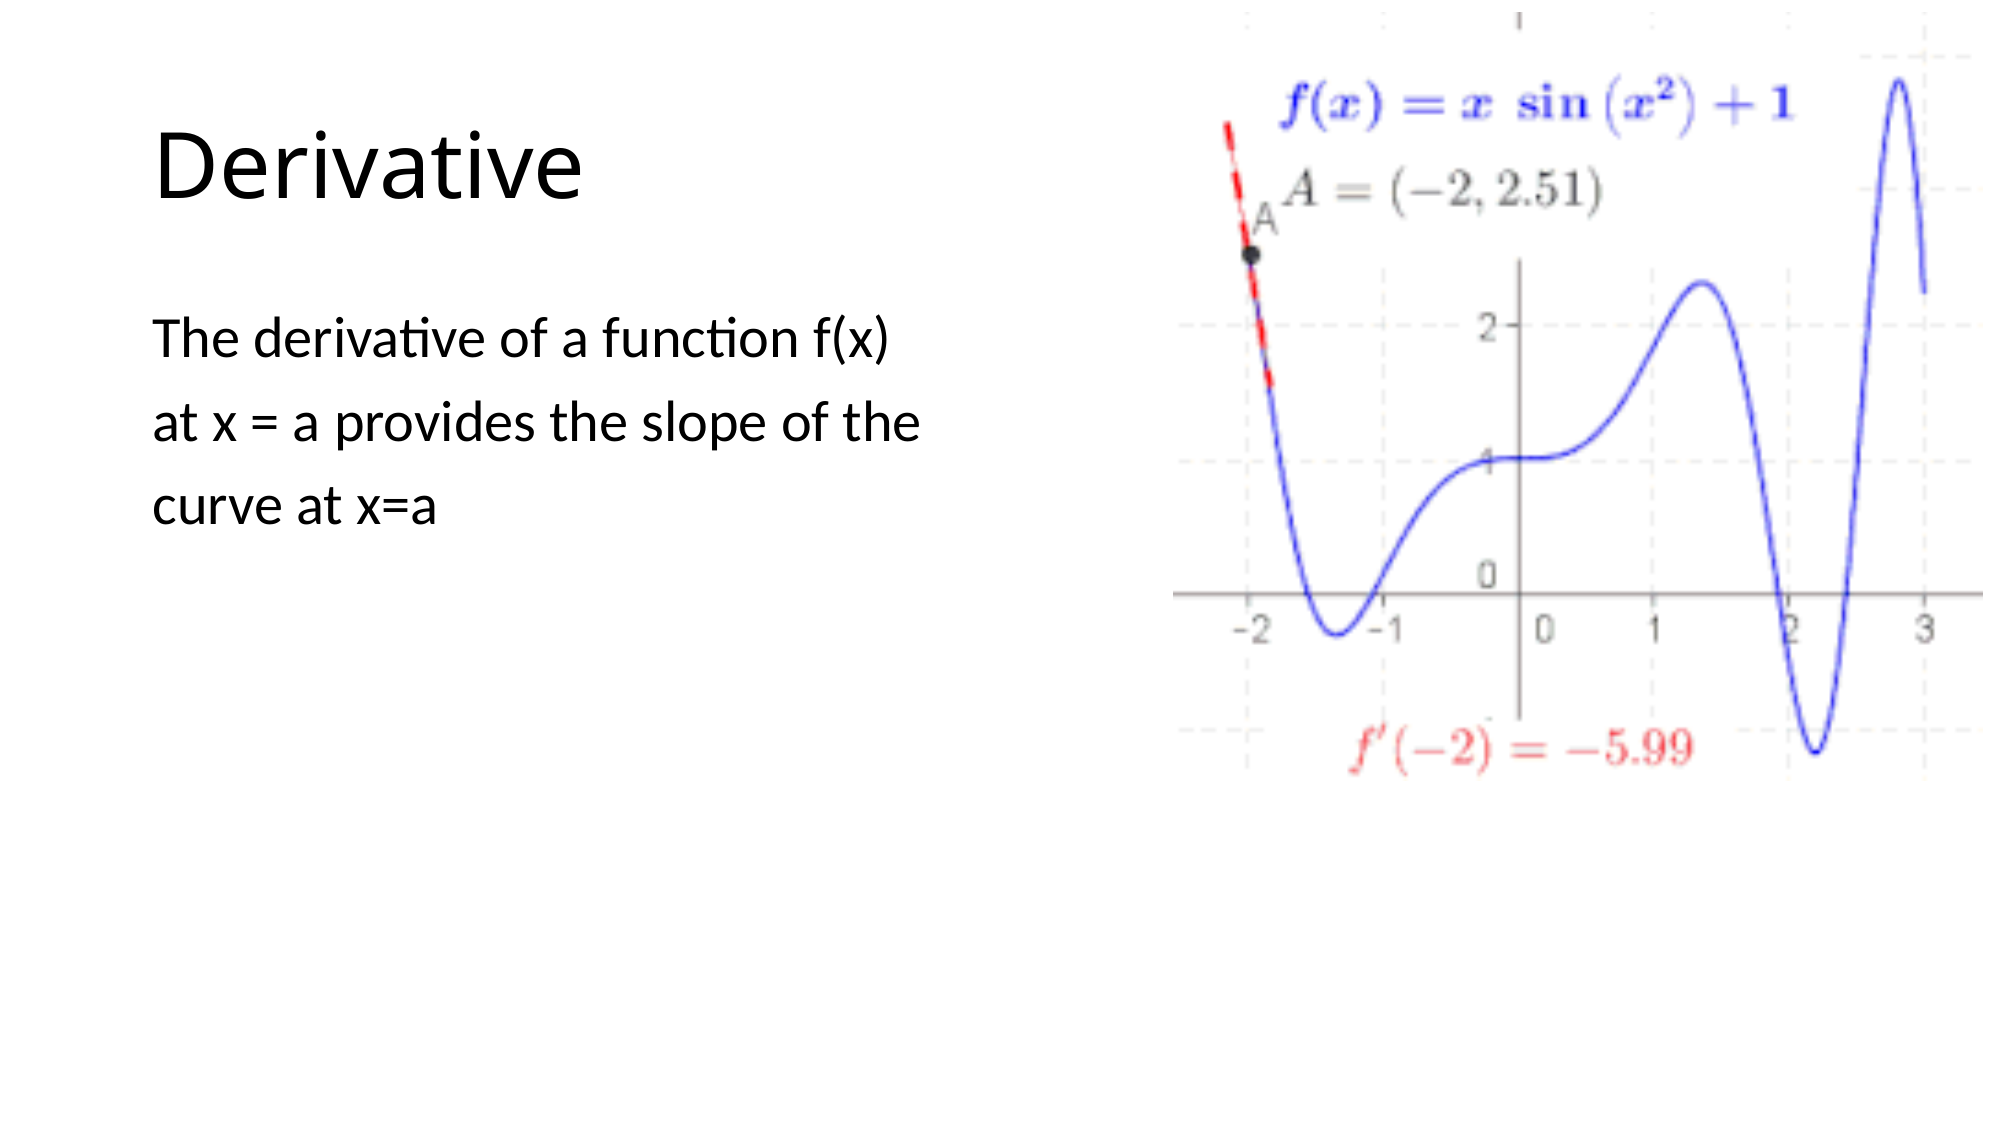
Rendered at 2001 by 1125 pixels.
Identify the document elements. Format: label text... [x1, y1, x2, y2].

picture [1173, 12, 1983, 781]
title Derivative [137, 59, 1173, 278]
